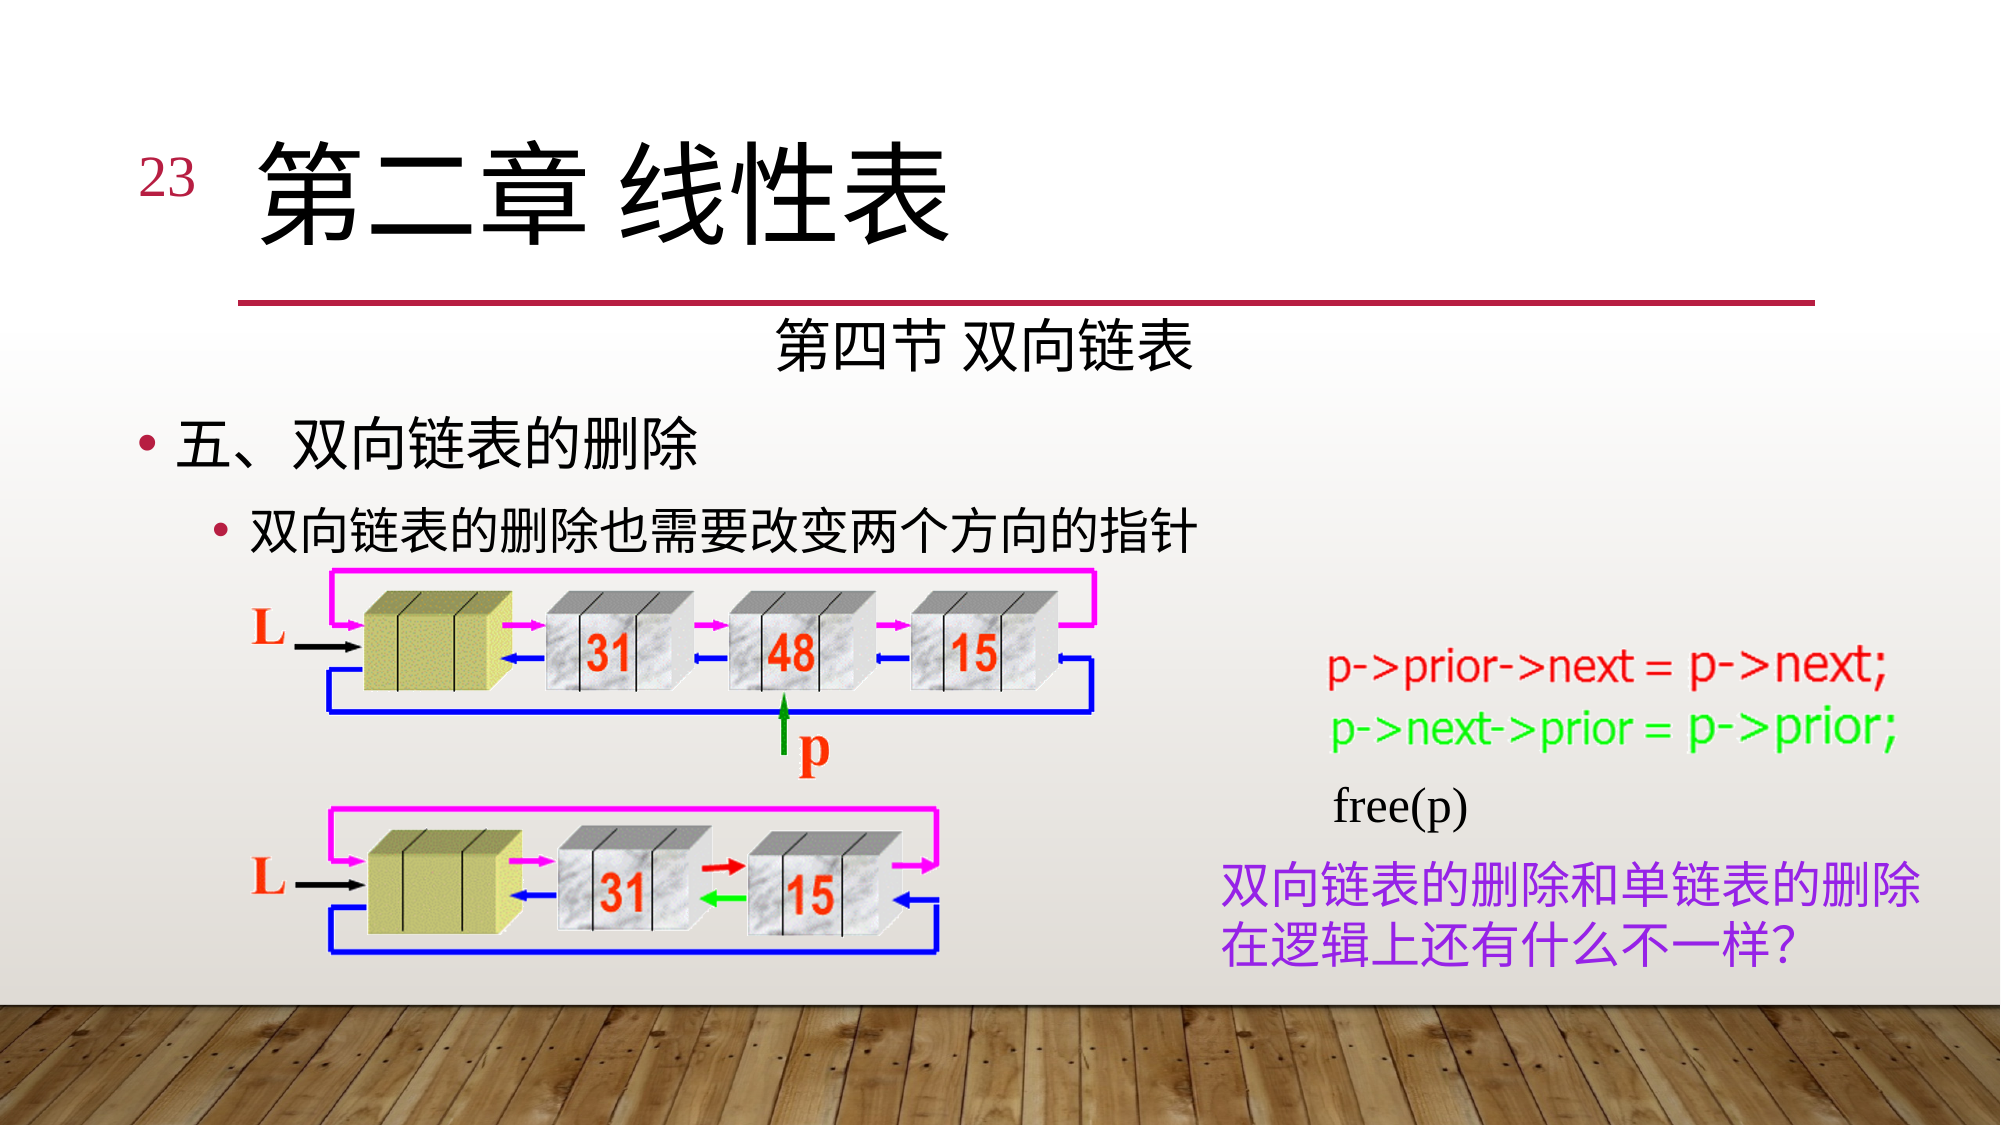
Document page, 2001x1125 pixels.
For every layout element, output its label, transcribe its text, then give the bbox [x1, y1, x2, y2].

title 第二章 线性表 [238, 131, 1814, 305]
list 五、双向链表的删除 双向链表的删除也需要改变两个方向的指针 [122, 385, 1841, 1087]
text_box free(p) [1317, 765, 1484, 841]
picture [1316, 641, 1893, 697]
slide_number 23 [78, 131, 212, 214]
picture [237, 796, 969, 965]
picture [1326, 698, 1907, 762]
picture [243, 557, 1122, 784]
text_box 双向链表的删除和单链表的删除 在逻辑上还有什么不一样？ [1206, 845, 1936, 981]
picture [0, 1005, 2000, 1125]
text_box 第四节 双向链表 [758, 301, 1485, 387]
